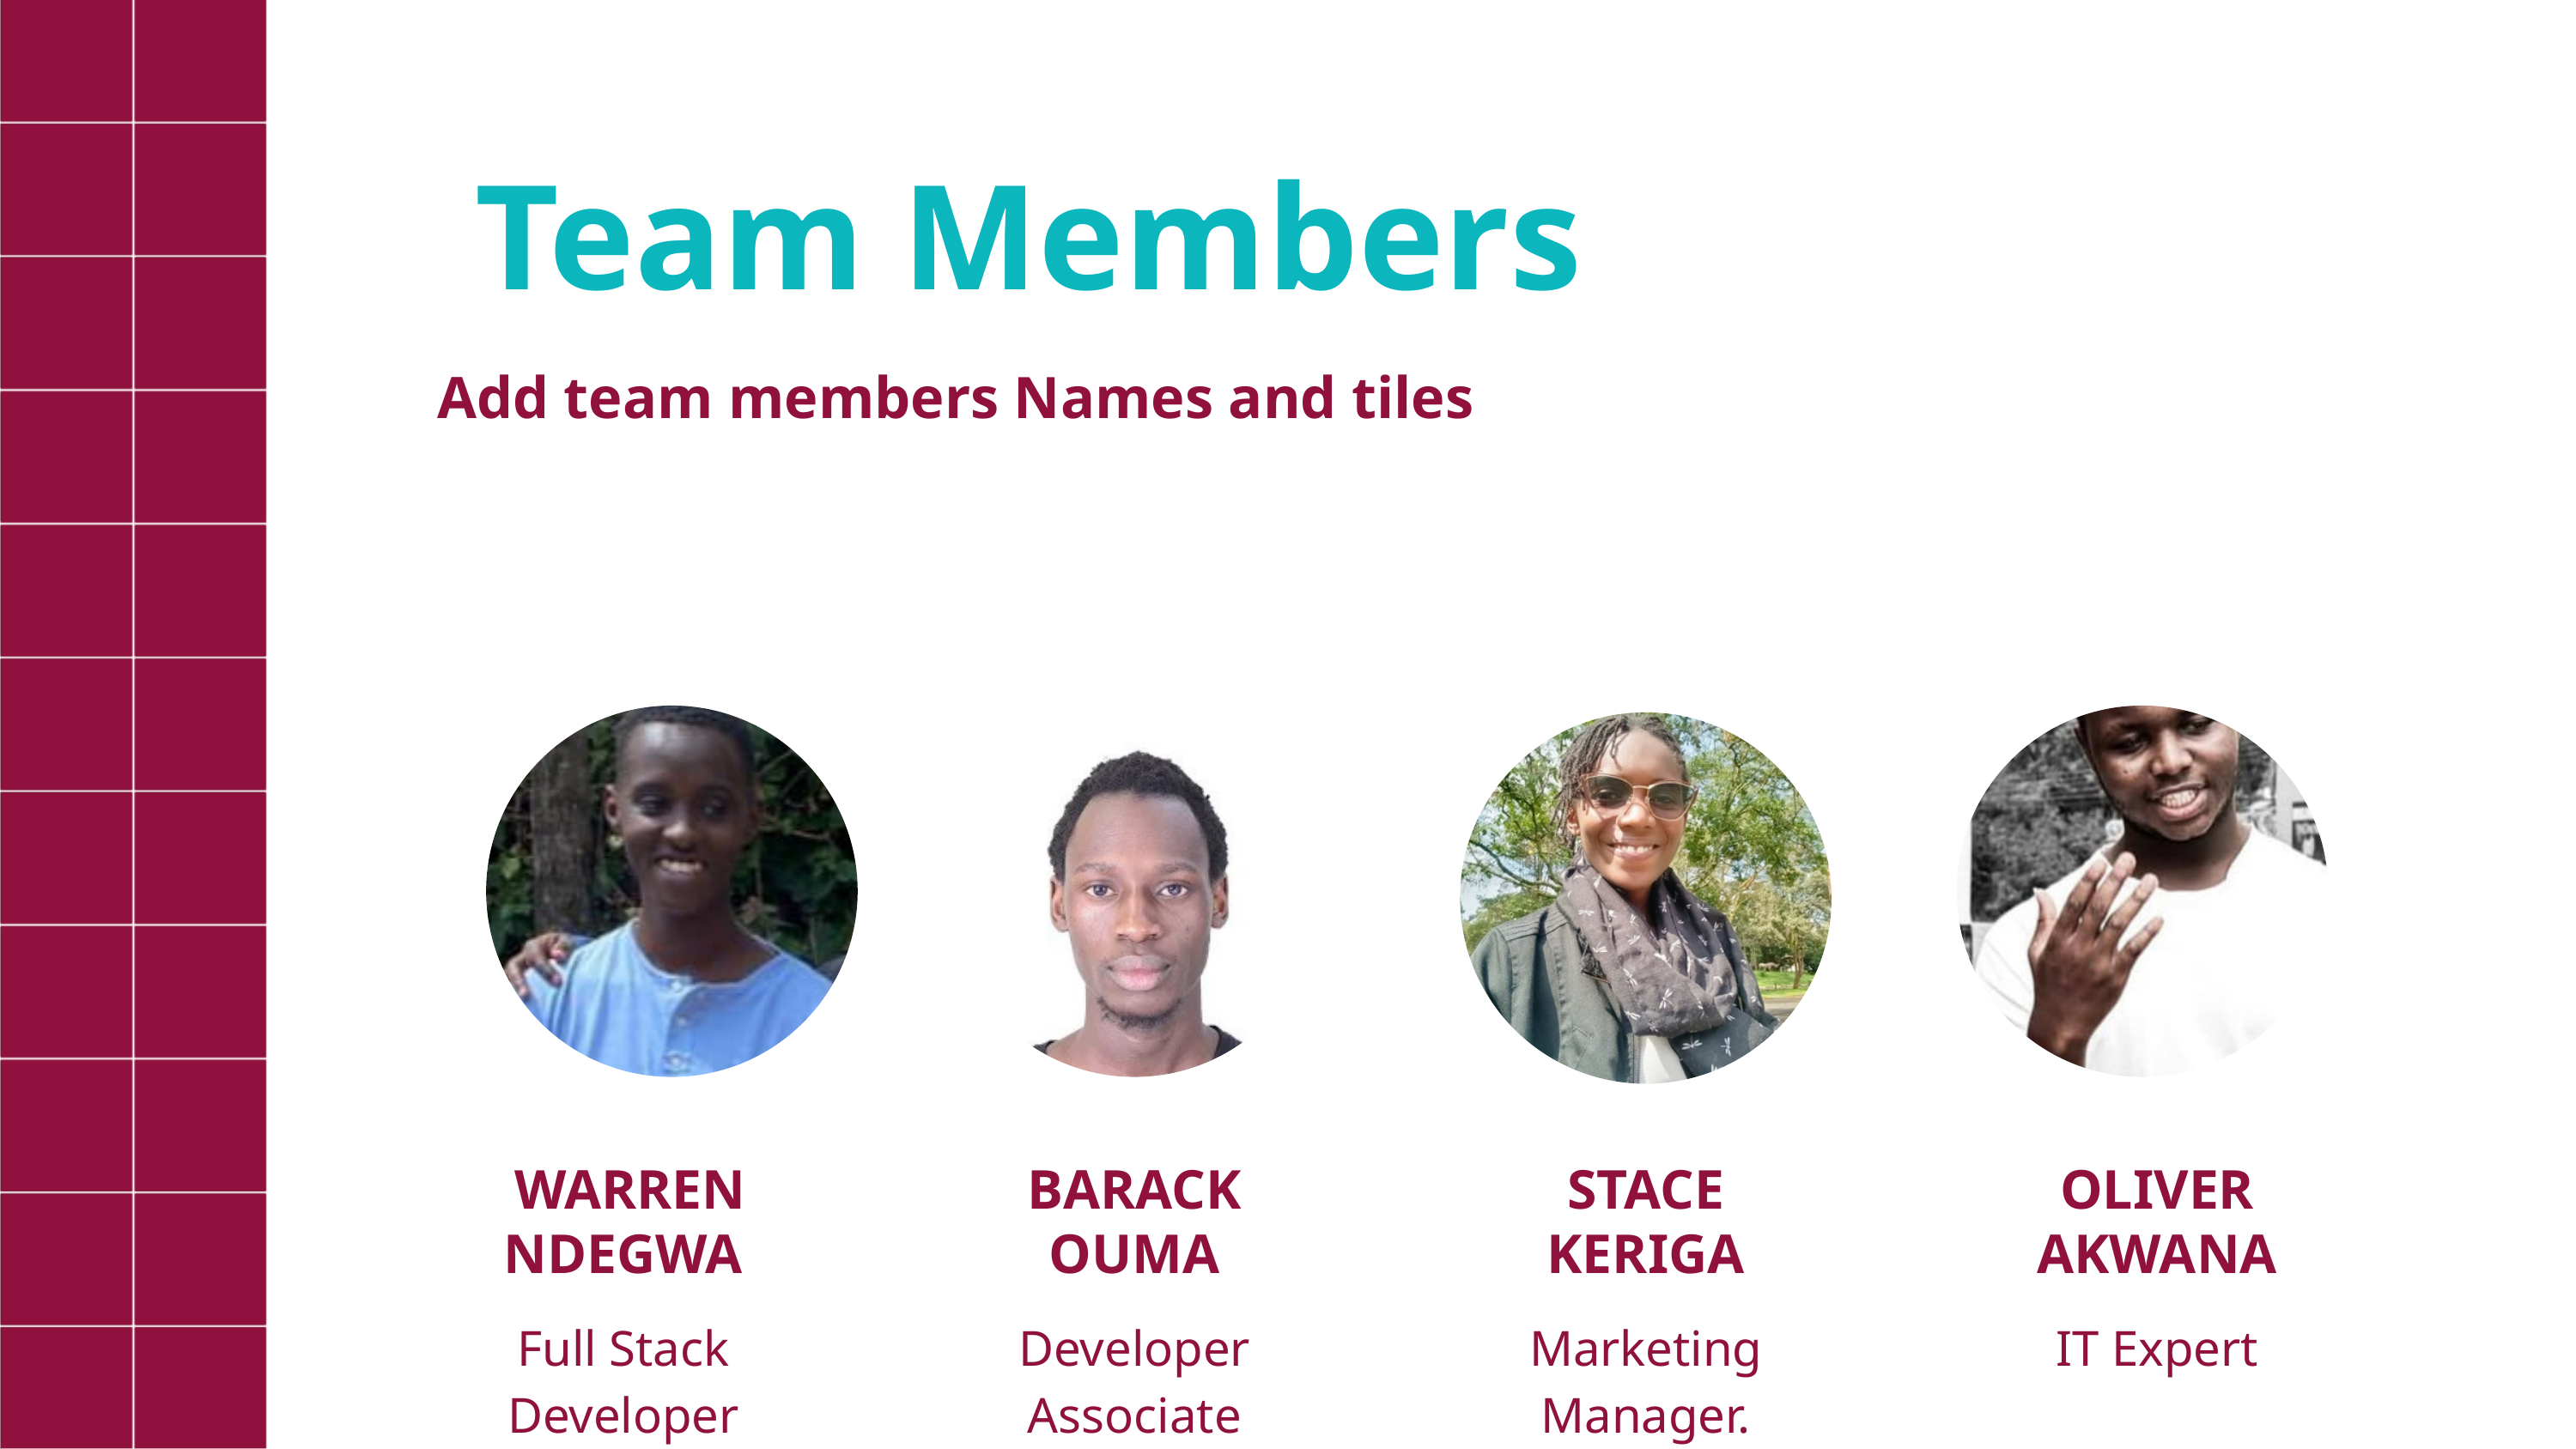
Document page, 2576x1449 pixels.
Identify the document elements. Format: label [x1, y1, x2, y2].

text_box [485, 705, 859, 1077]
text_box [1956, 705, 2329, 1077]
text_box [1460, 712, 1832, 1084]
text_box [1985, 1156, 2329, 1372]
text_box [437, 144, 2403, 425]
text_box [1474, 1156, 1818, 1439]
text_box [963, 1156, 1306, 1439]
text_box [948, 705, 1321, 1077]
text_box [452, 1156, 795, 1439]
text_box [0, 0, 269, 1449]
